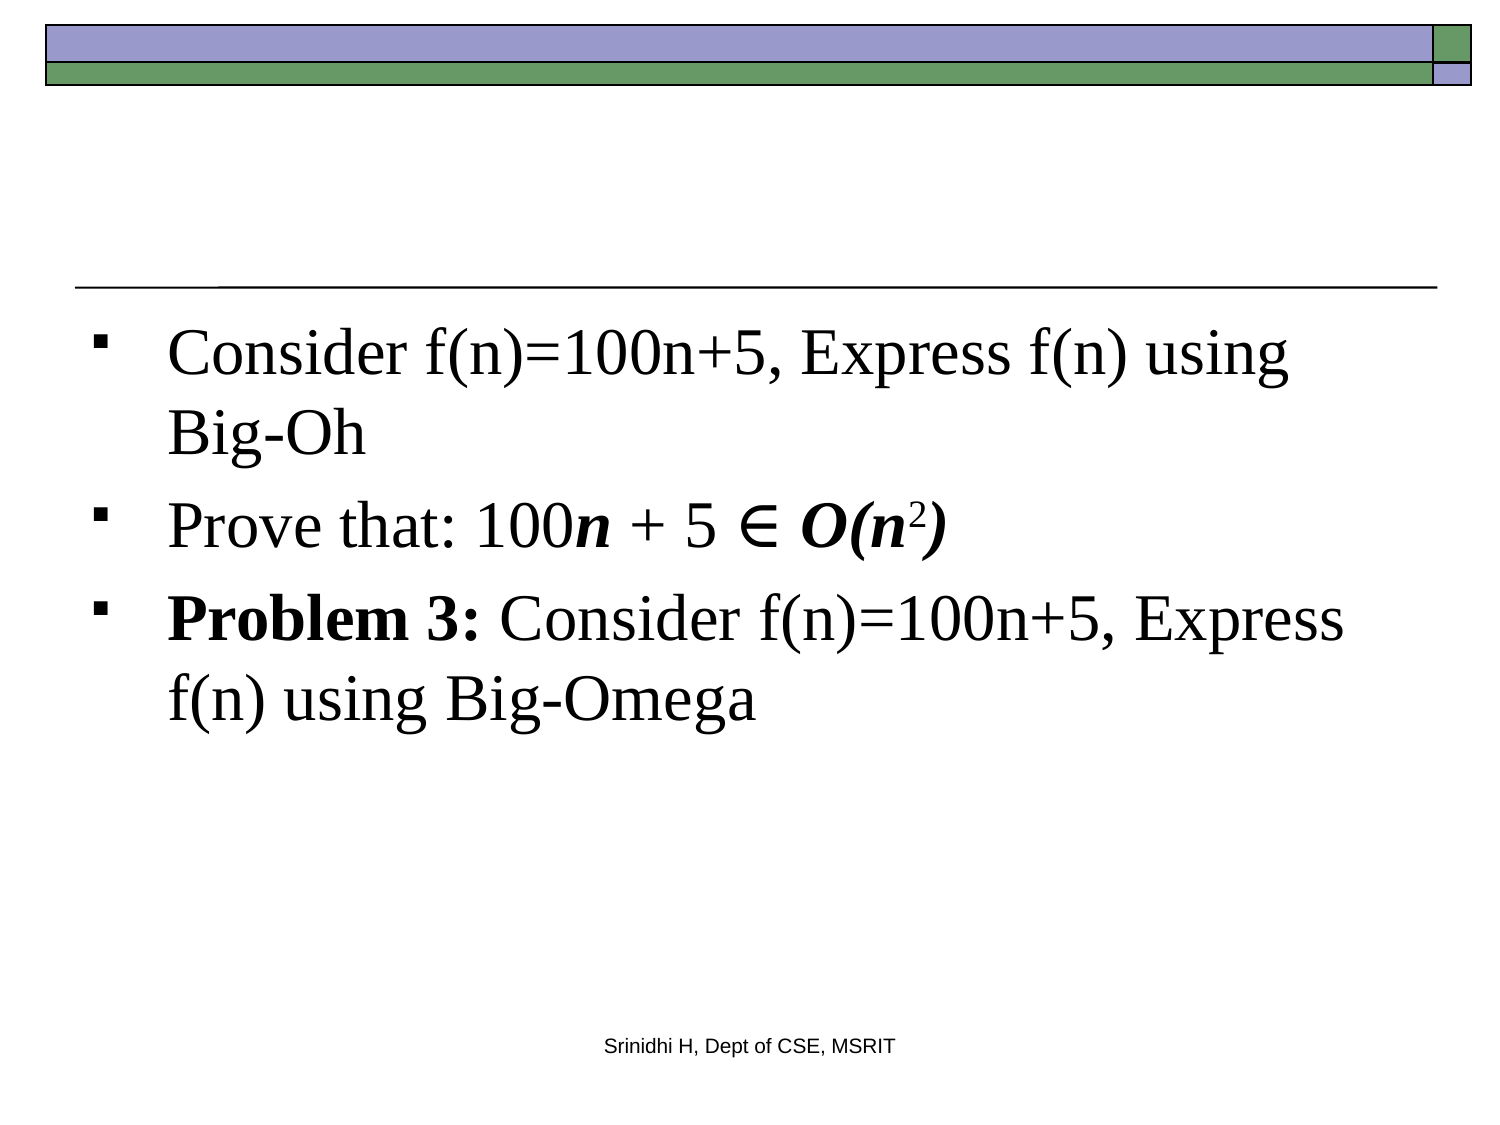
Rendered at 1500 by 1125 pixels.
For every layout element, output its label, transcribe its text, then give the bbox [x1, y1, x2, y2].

list Consider f(n)=100n+5, Express f(n) using Big-Oh Prove that: 100n + 5 ∈ O(n2) Problem 3: Consider f(n)=100n+5, Express f(n) using Big-Omega [74, 299, 1426, 1006]
footer Srinidhi H, Dept of CSE, MSRIT [512, 1024, 988, 1101]
